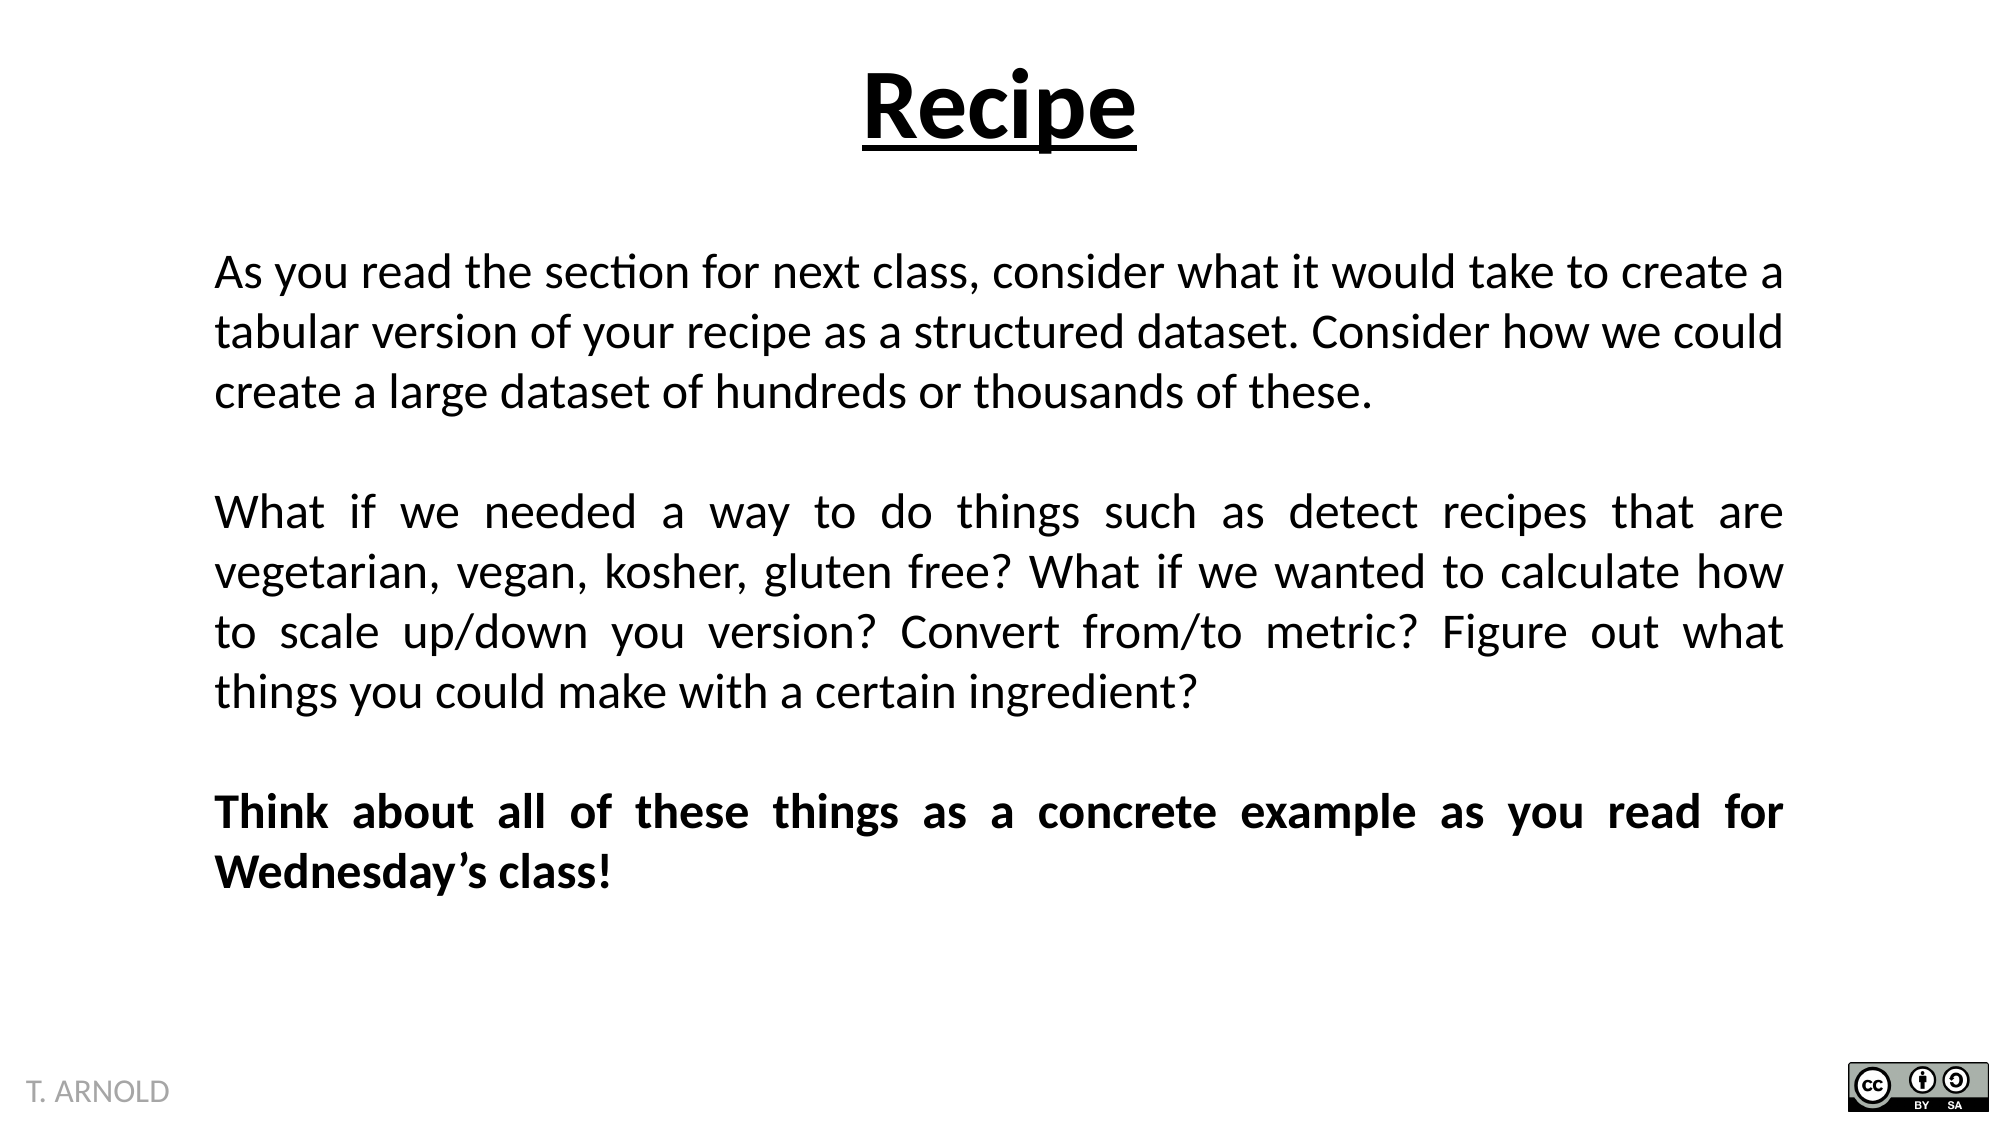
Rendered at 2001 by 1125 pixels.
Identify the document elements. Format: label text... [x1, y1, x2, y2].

text_box T. ARNOLD [11, 1062, 673, 1117]
picture [1848, 1062, 1989, 1112]
text_box Recipe [395, 30, 1605, 166]
text_box As you read the section for next class, consider what it would take to create a tabular version of your recipe as a structured dataset. Consider how we could create a large dataset of hundreds or thousands of these. What if we needed a way to do things such as detect recipes that are vegetarian, vegan, kosher, gluten free? What if we wanted to calculate how to scale up/down you version? Convert from/to metric? Figure out what things you could make with a certain ingredient? Think about all of these things as a concrete example as you read for Wednesday’s class! [199, 230, 1801, 906]
